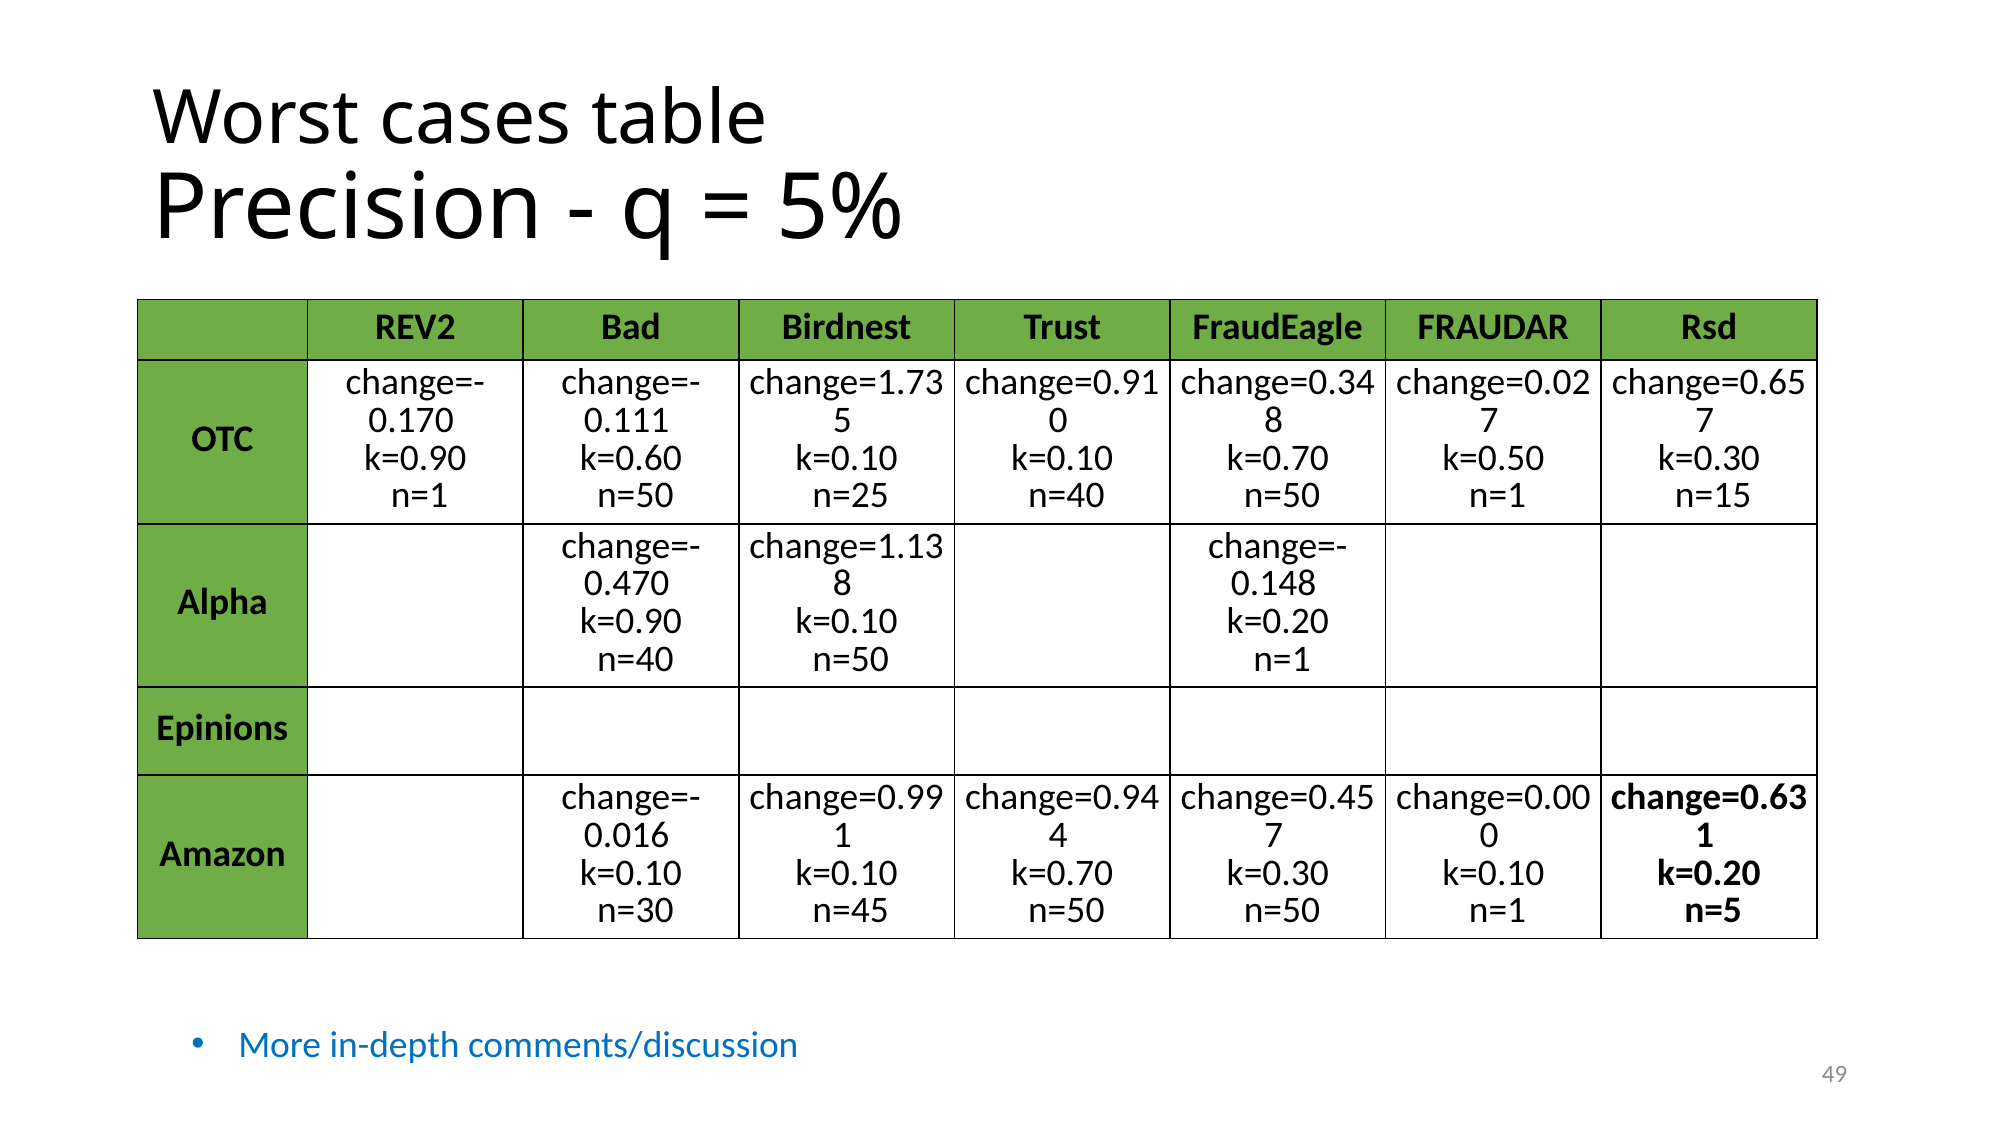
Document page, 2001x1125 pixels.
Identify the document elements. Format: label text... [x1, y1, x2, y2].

title Worst cases table Precision - q = 5% [137, 59, 1863, 278]
table_header [138, 300, 307, 359]
table_header Bad [524, 300, 738, 359]
table_cell change=0.944 k=0.70 n=50 [955, 776, 1169, 938]
table_cell [308, 688, 522, 774]
table_cell change=1.138 k=0.10 n=50 [740, 525, 954, 686]
table_cell change=0.348 k=0.70 n=50 [1171, 361, 1385, 523]
table_cell change=1.735 k=0.10 n=25 [740, 361, 954, 523]
table_header Birdnest [740, 300, 954, 359]
table_cell [1602, 525, 1816, 686]
table_cell Epinions [138, 688, 307, 774]
table_cell [955, 525, 1169, 686]
table_header Trust [955, 300, 1169, 359]
table_cell [308, 776, 522, 938]
table_cell change=0.027 k=0.50 n=1 [1386, 361, 1600, 523]
table_header REV2 [308, 300, 522, 359]
slide_number 49 [1412, 1042, 1863, 1103]
table_cell [308, 525, 522, 686]
table_cell [524, 688, 738, 774]
table_cell change=0.000 k=0.10 n=1 [1386, 776, 1600, 938]
table_cell [1386, 525, 1600, 686]
table_cell change=0.657 k=0.30 n=15 [1602, 361, 1816, 523]
table_cell change=-0.148 k=0.20 n=1 [1171, 525, 1385, 686]
table_cell change=0.991 k=0.10 n=45 [740, 776, 954, 938]
table_cell [740, 688, 954, 774]
table_cell OTC [138, 361, 307, 523]
table_cell change=-0.170 k=0.90 n=1 [308, 361, 522, 523]
table_cell [1386, 688, 1600, 774]
table_cell [1171, 688, 1385, 774]
table_cell change=-0.016 k=0.10 n=30 [524, 776, 738, 938]
table_header Rsd [1602, 300, 1816, 359]
table_cell Amazon [138, 776, 307, 938]
table_cell change=0.631 k=0.20 n=5 [1602, 776, 1816, 938]
table_cell Alpha [138, 525, 307, 686]
table_cell [955, 688, 1169, 774]
table_cell change=-0.470 k=0.90 n=40 [524, 525, 738, 686]
table_header FraudEagle [1171, 300, 1385, 359]
table_cell [1602, 688, 1816, 774]
table_cell change=0.910 k=0.10 n=40 [955, 361, 1169, 523]
text_box More in-depth comments/discussion [176, 1012, 815, 1073]
table_cell change=-0.111 k=0.60 n=50 [524, 361, 738, 523]
table_header FRAUDAR [1386, 300, 1600, 359]
table_cell change=0.457 k=0.30 n=50 [1171, 776, 1385, 938]
